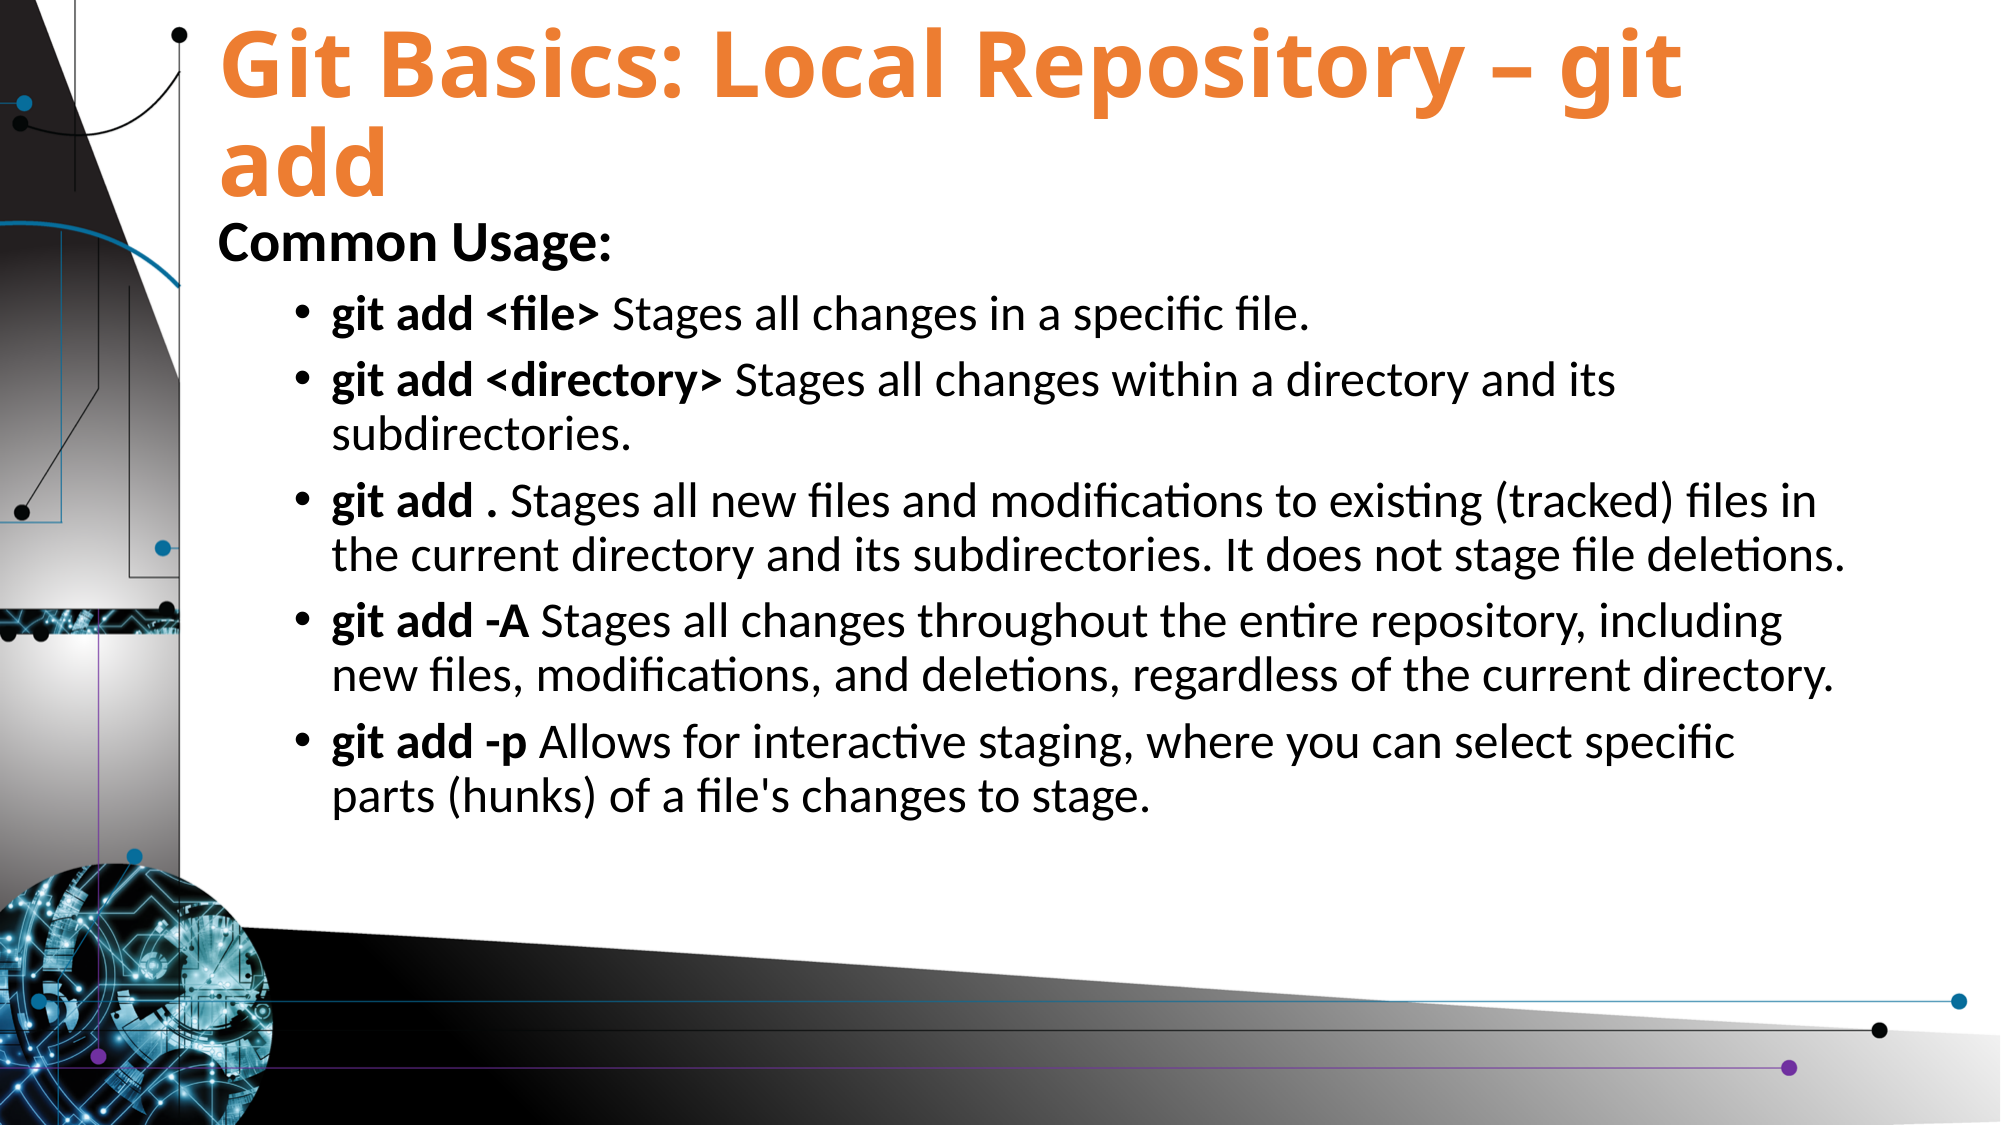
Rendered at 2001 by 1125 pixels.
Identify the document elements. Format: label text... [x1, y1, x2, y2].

title Git Basics: Local Repository – git add [203, 59, 1863, 176]
picture [0, 0, 2001, 1125]
list Common Usage: git add <file> Stages all changes in a specific file. git add <directory> Stages all changes within a directory and its subdirectories. git add . Stages all new files and modifications to existing (tracked) files in the current directory and its subdirectories. It does not stage file deletions. git add -A Stages all changes throughout the entire repository, including new files, modifications, and deletions, regardless of the current directory. git add -p Allows for interactive staging, where you can select specific parts (hunks) of a file's changes to stage. [203, 203, 1863, 1014]
